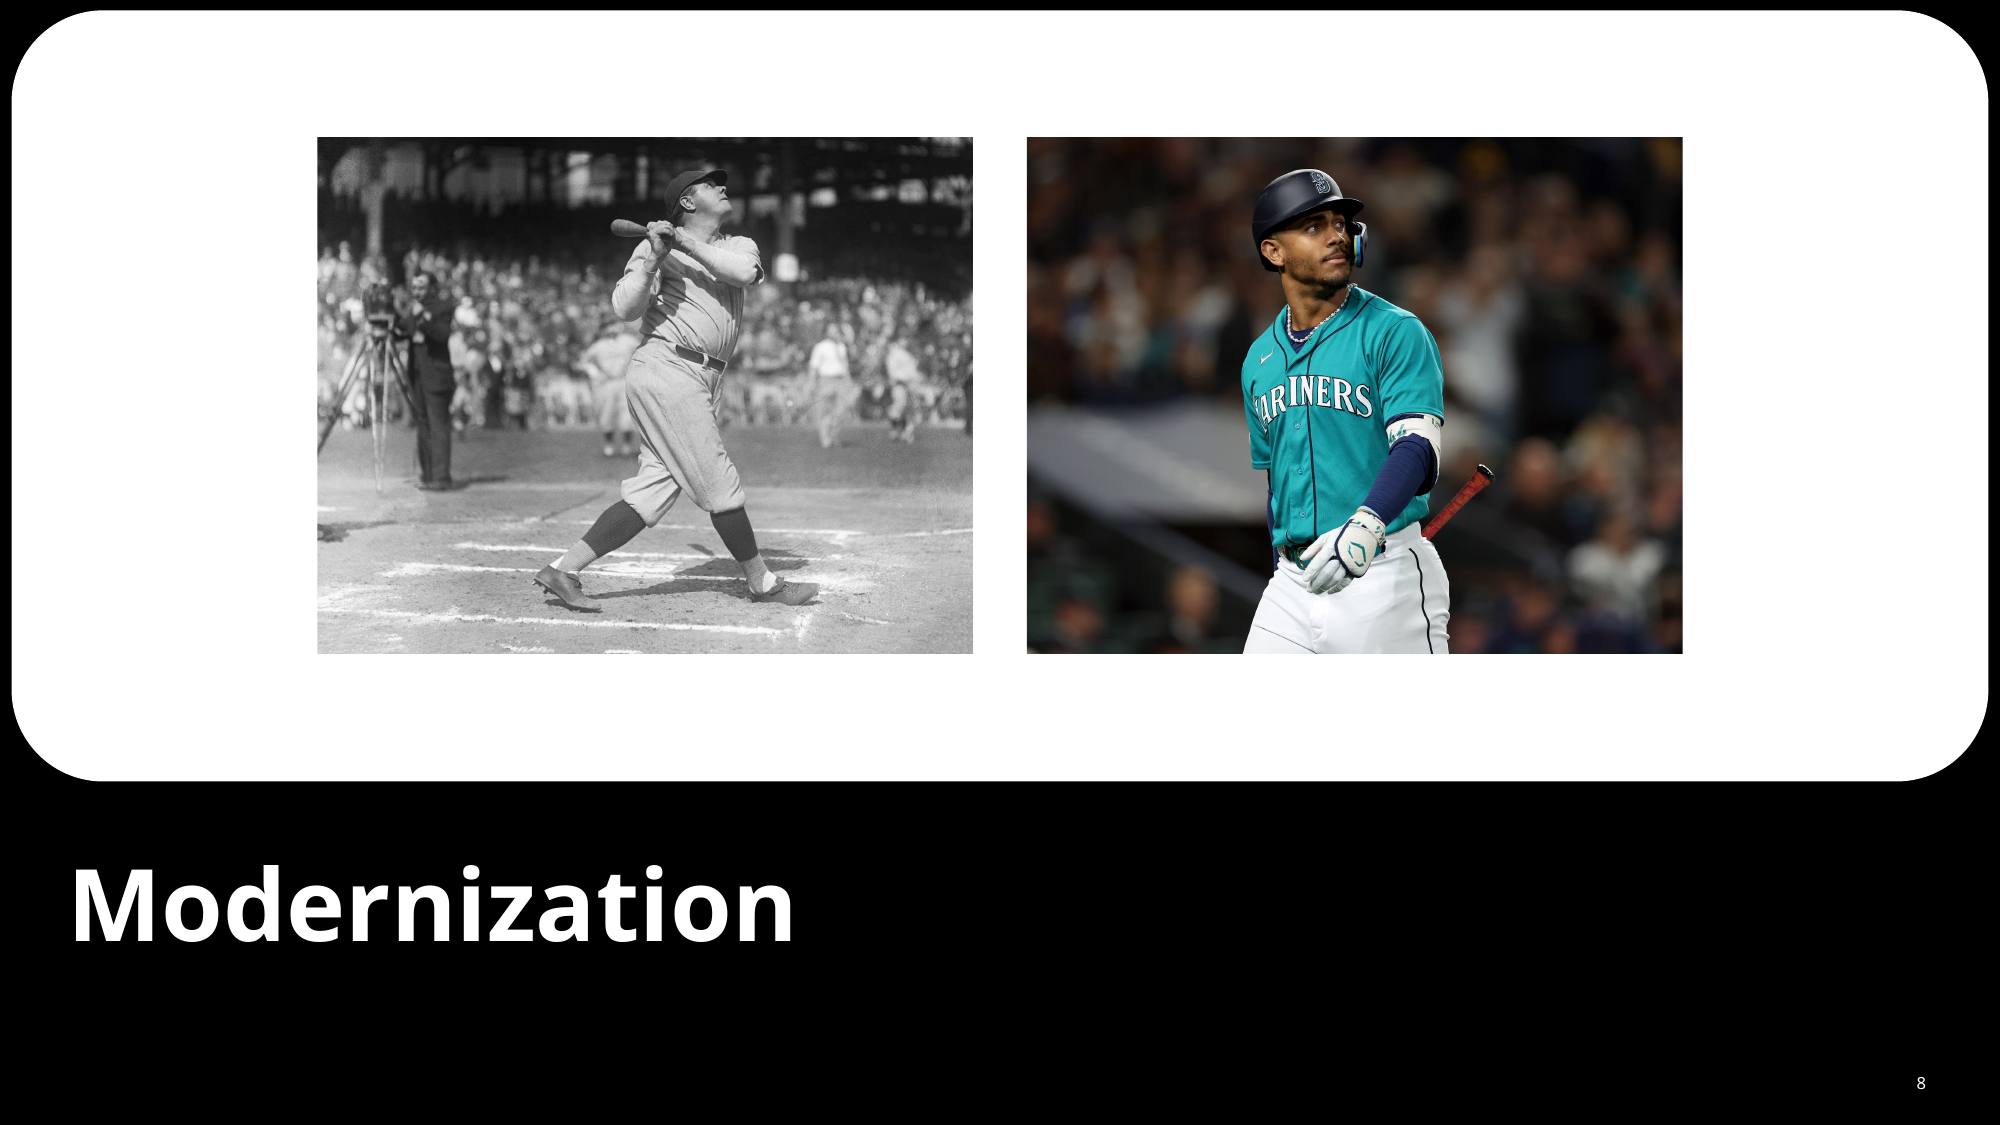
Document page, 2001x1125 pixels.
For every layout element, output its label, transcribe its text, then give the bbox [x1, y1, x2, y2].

title Modernization [52, 792, 1658, 971]
slide_number 8 [1870, 1054, 1942, 1114]
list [317, 137, 974, 654]
picture [1026, 137, 1683, 654]
text_box [0, 0, 2000, 1125]
text_box [10, 9, 1990, 783]
